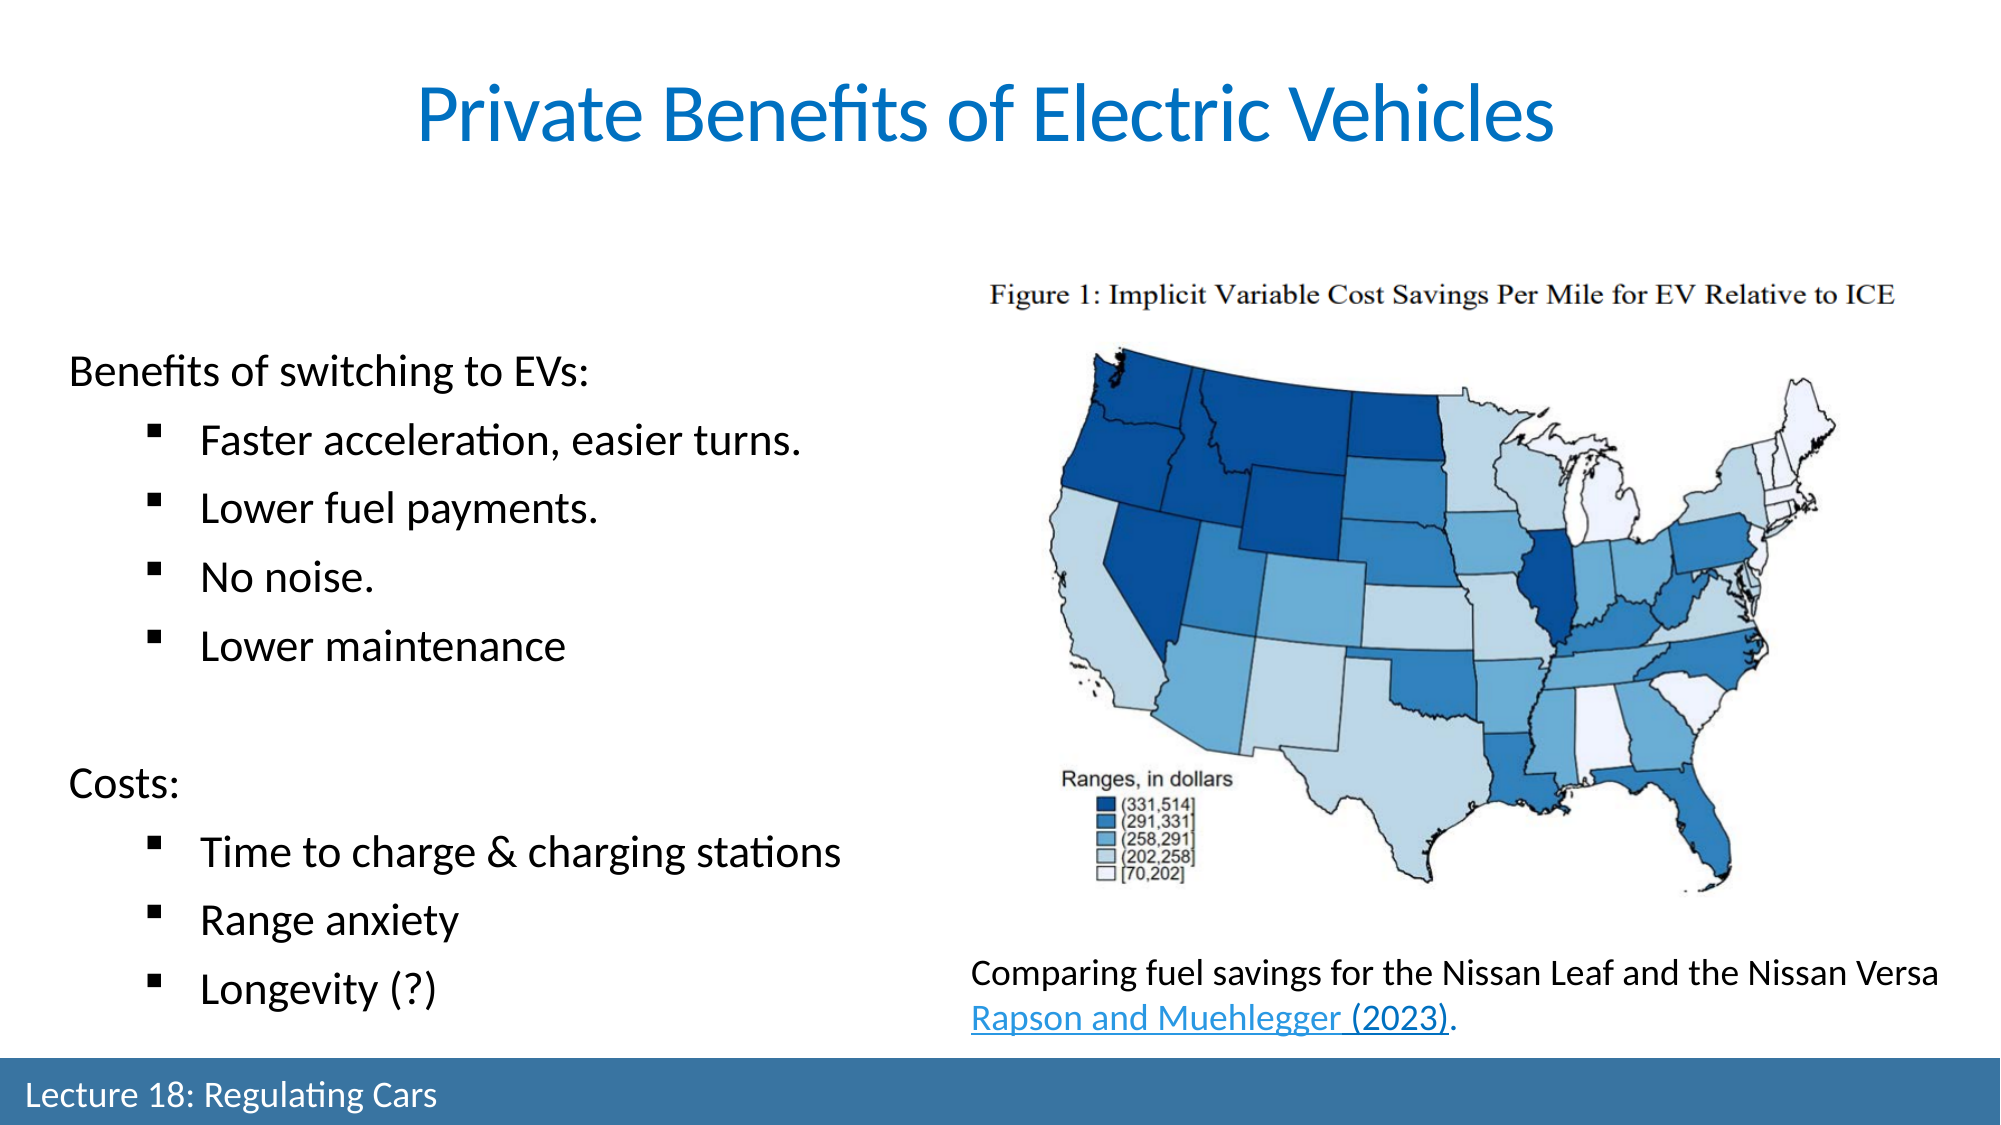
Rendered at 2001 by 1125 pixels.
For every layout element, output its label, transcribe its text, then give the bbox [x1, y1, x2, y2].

picture [952, 259, 1922, 941]
text_box Comparing fuel savings for the Nissan Leaf and the Nissan Versa Rapson and Muehlegger (2023). [956, 940, 1965, 1046]
text_box Benefits of switching to EVs: Faster acceleration, easier turns. Lower fuel payments. No noise. Lower maintenance Costs: Time to charge & charging stations Range anxiety Longevity (?) [54, 319, 951, 1022]
text_box Private Benefits of Electric Vehicles [393, 0, 1579, 166]
